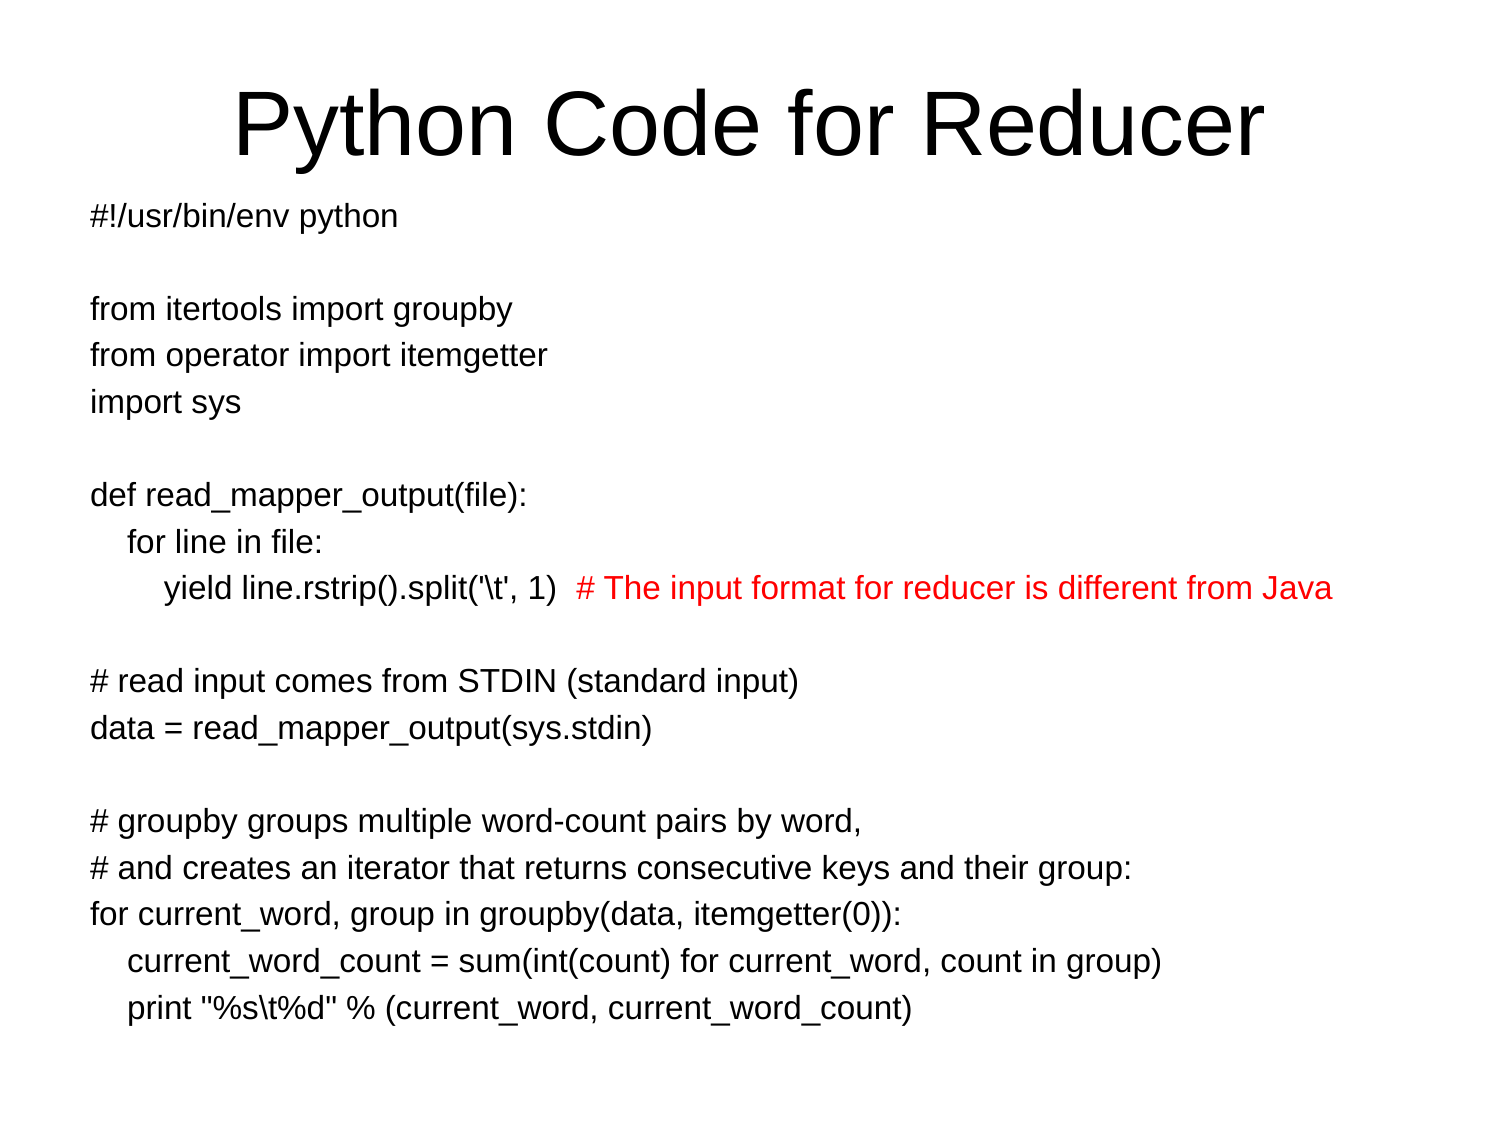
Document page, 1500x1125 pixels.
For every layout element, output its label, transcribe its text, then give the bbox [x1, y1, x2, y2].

list #!/usr/bin/env python from itertools import groupby from operator import itemgetter import sys def read_mapper_output(file): for line in file: yield line.rstrip().split('\t', 1) # The input format for reducer is different from Java # read input comes from STDIN (standard input) data = read_mapper_output(sys.stdin) # groupby groups multiple word-count pairs by word, # and creates an iterator that returns consecutive keys and their group: for current_word, group in groupby(data, itemgetter(0)): current_word_count = sum(int(count) for current_word, count in group) print "%s\t%d" % (current_word, current_word_count) [75, 186, 1425, 1124]
title Python Code for Reducer [75, 24, 1425, 186]
